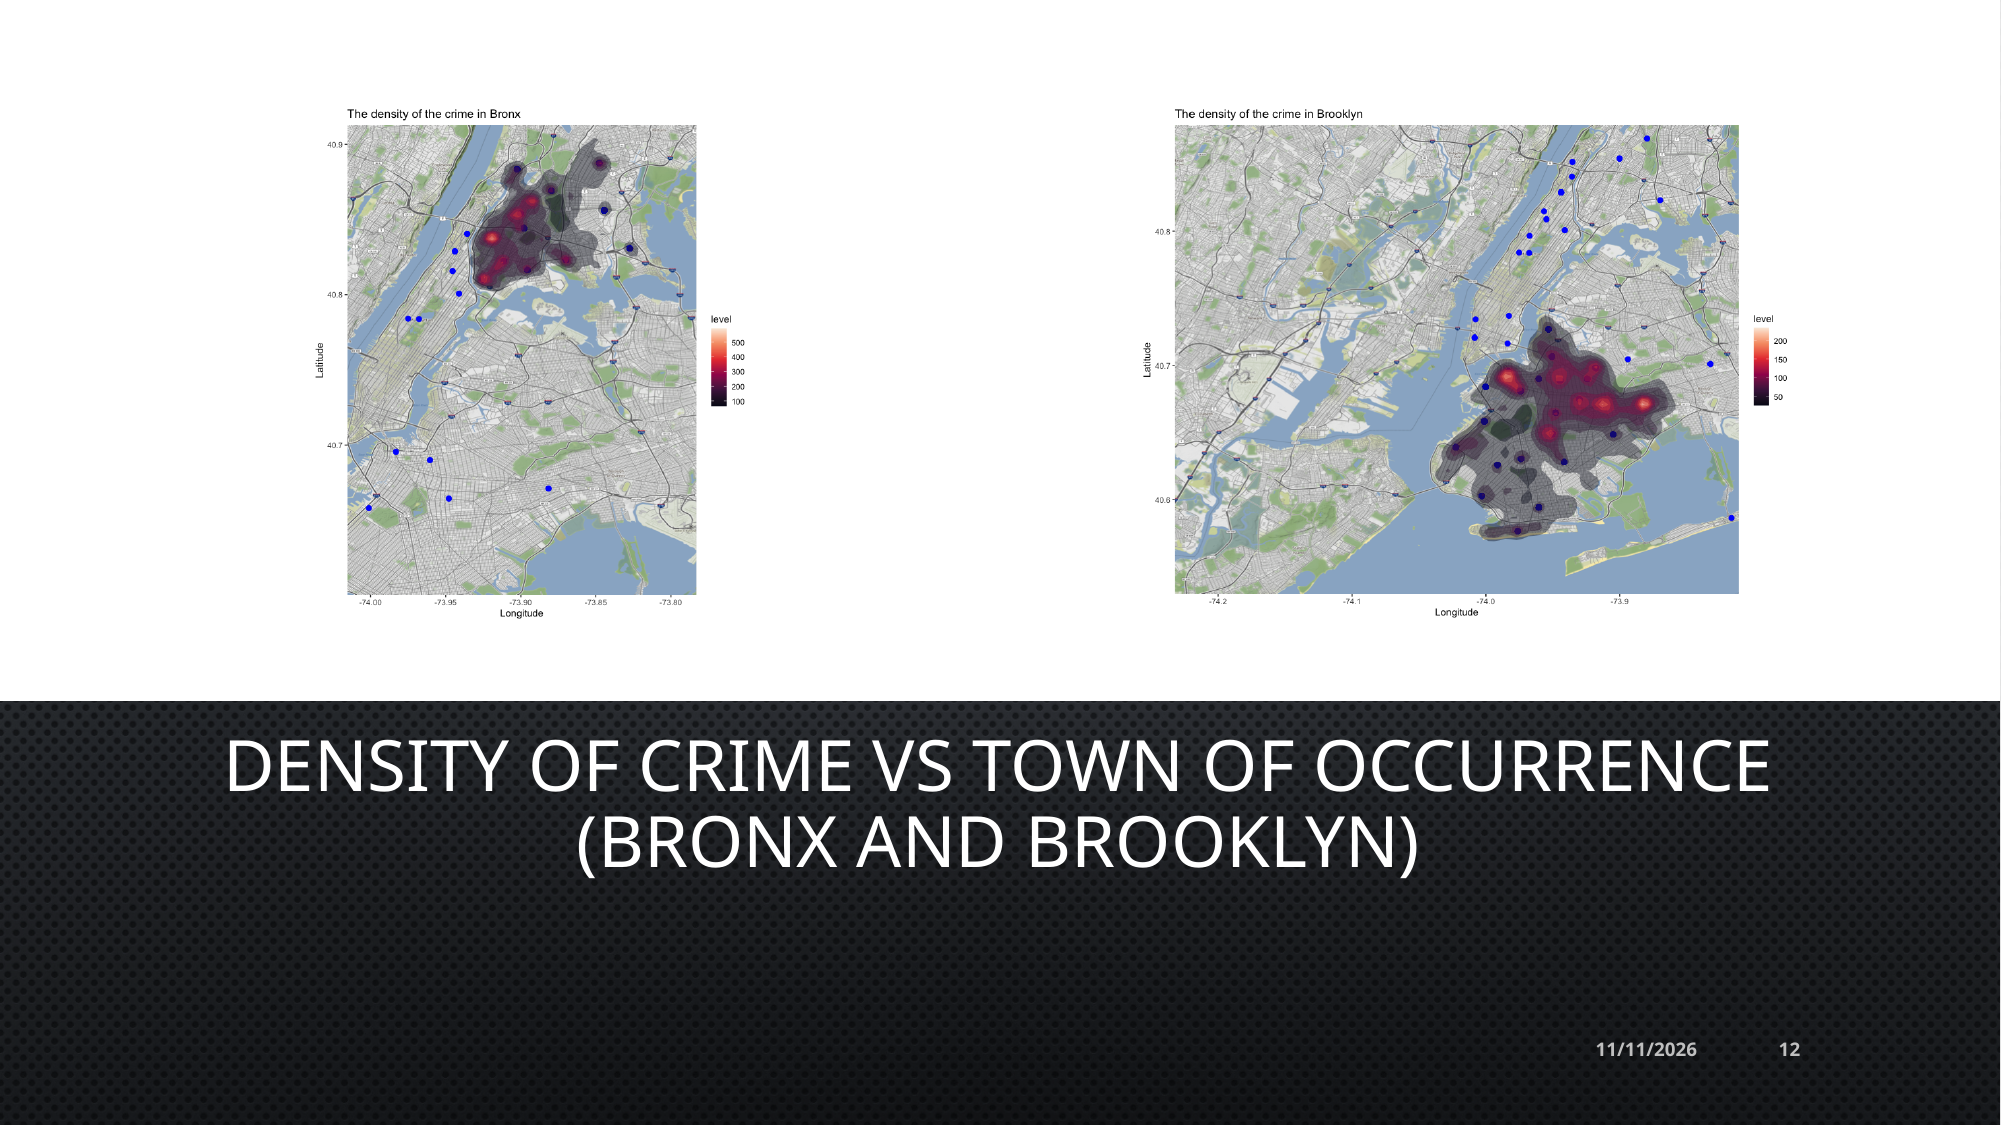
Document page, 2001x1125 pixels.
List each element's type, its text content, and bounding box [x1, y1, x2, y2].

title Density of crime vs town of occurrence (Bronx and Brooklyn) [162, 715, 1836, 891]
picture [1080, 104, 1855, 622]
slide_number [1449, 1020, 1713, 1080]
slide_number 12 [1724, 1020, 1816, 1080]
text_box [0, 0, 2000, 703]
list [144, 104, 921, 623]
